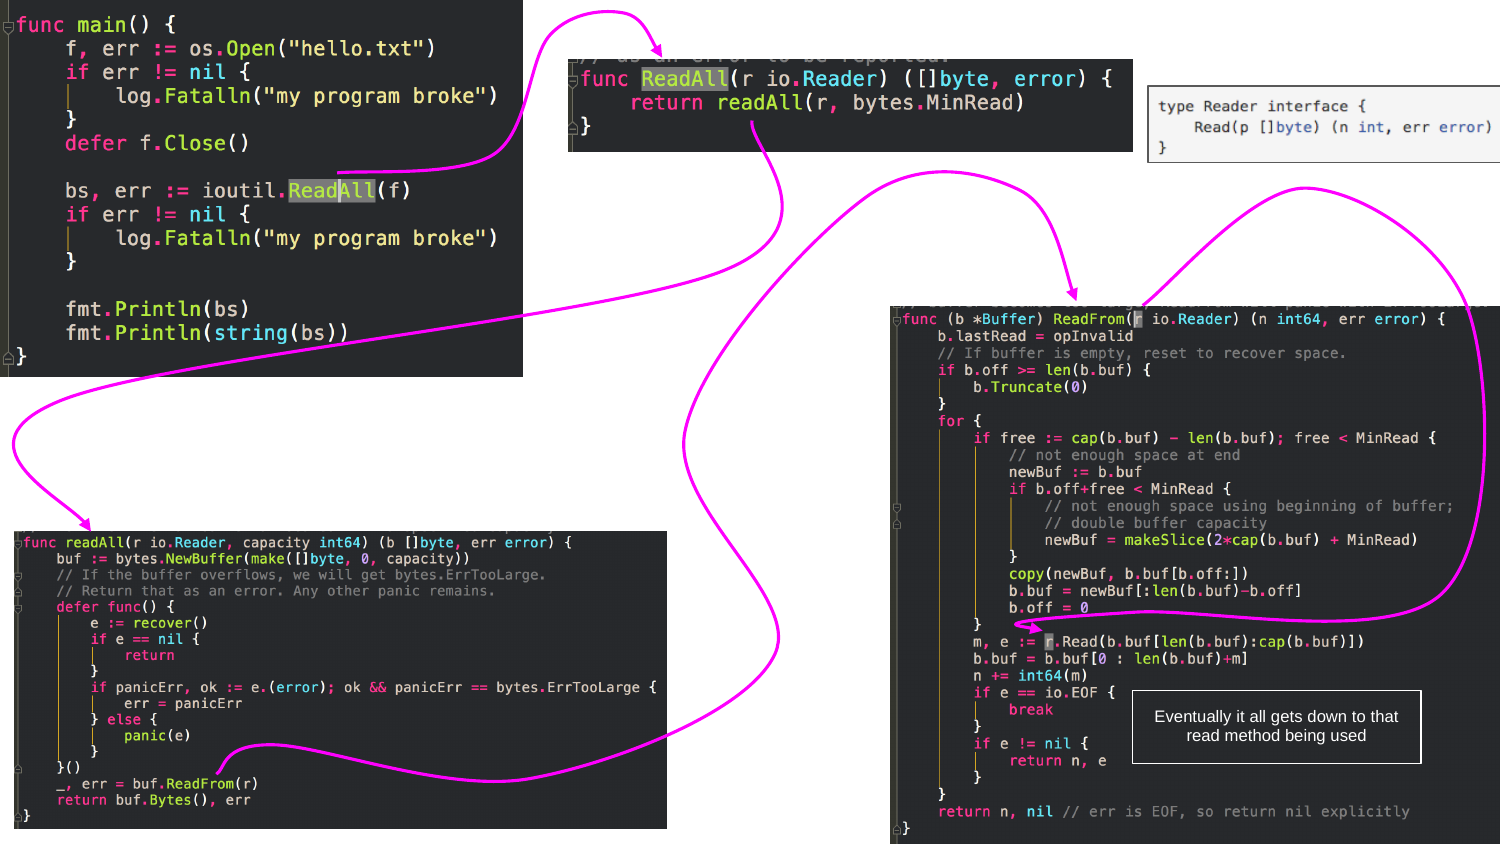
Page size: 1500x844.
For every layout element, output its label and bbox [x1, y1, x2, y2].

picture [568, 59, 1133, 152]
text_box [528, 11, 663, 106]
text_box [13, 385, 327, 530]
picture [889, 306, 1500, 844]
text_box [528, 160, 783, 315]
text_box [1143, 187, 1467, 305]
picture [13, 531, 667, 830]
picture [0, 0, 523, 377]
text_box [660, 171, 1078, 734]
picture [1148, 86, 1500, 163]
